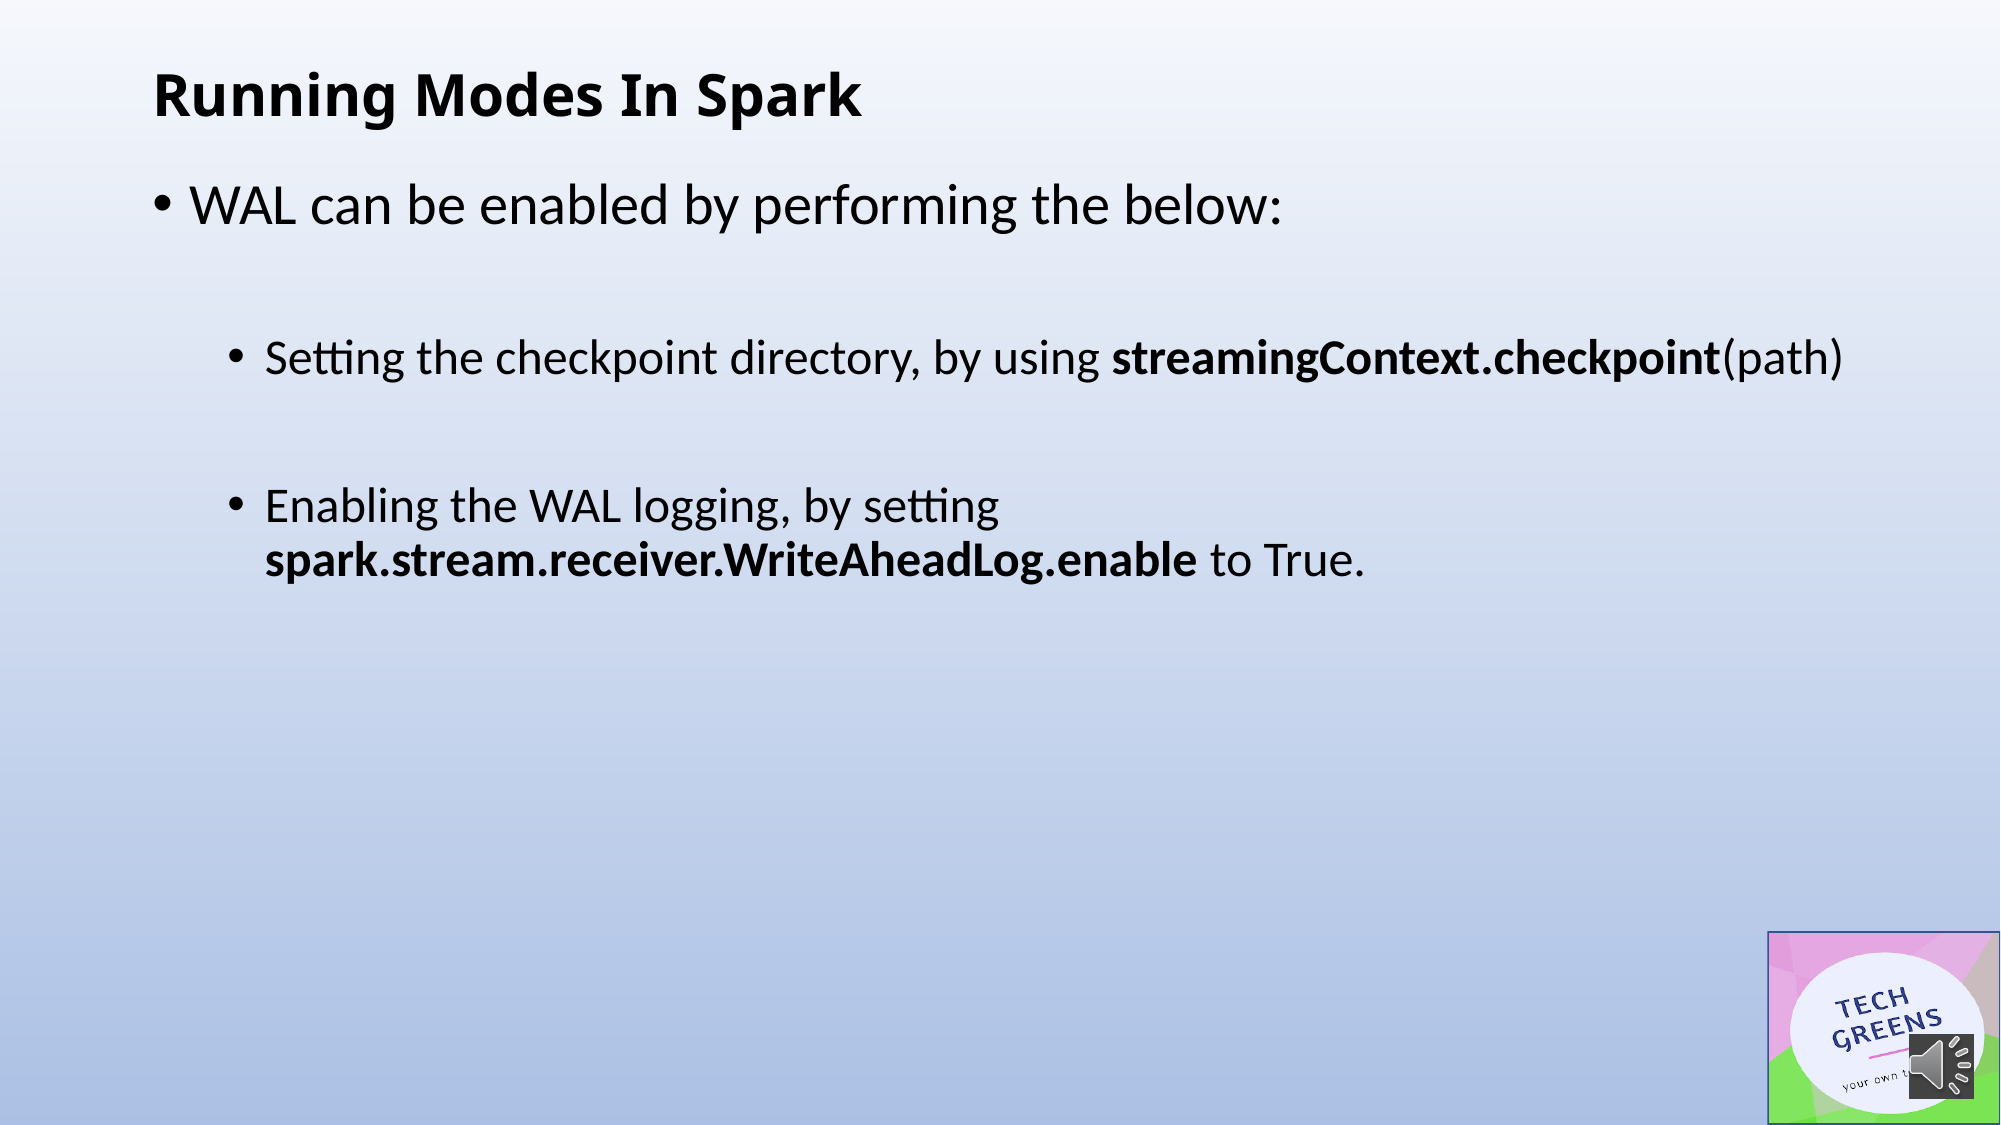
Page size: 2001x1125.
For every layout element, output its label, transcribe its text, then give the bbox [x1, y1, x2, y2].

list WAL can be enabled by performing the below: Setting the checkpoint directory, by using streamingContext.checkpoint(path) Enabling the WAL logging, by setting spark.stream.receiver.WriteAheadLog.enable to True. [137, 166, 1863, 1014]
title Running Modes In Spark [137, 59, 1863, 135]
picture [1769, 933, 1999, 1123]
